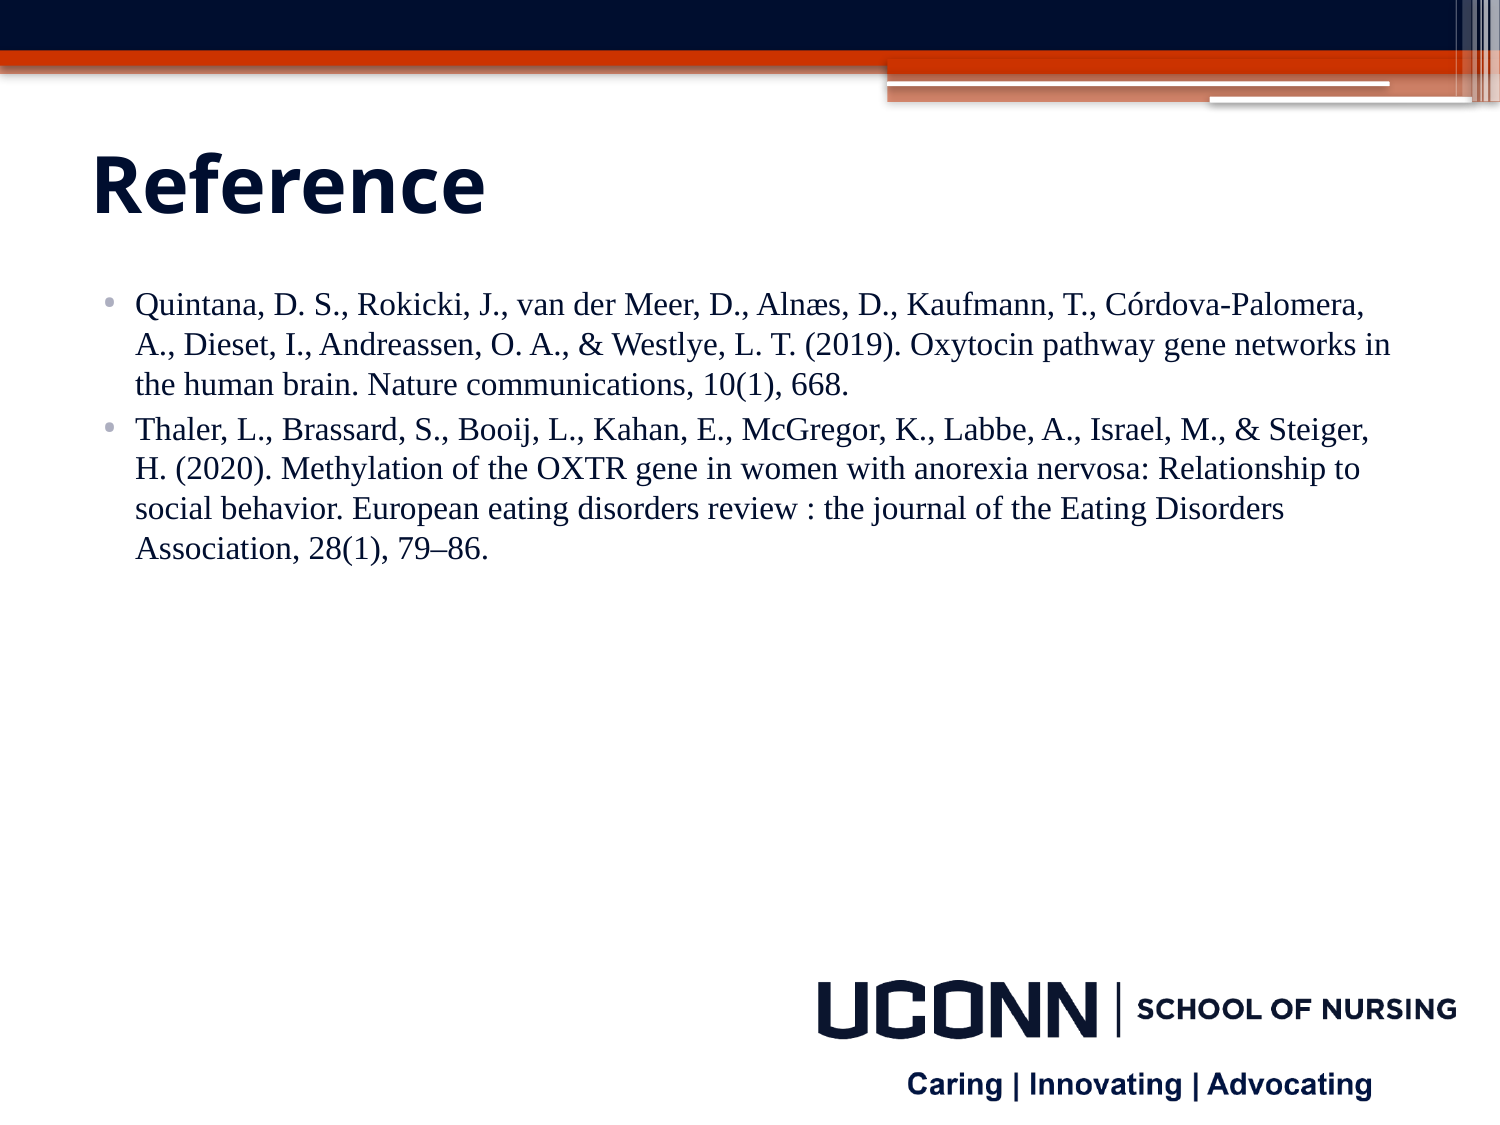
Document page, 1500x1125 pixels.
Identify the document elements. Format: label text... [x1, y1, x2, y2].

picture [818, 980, 1456, 1106]
list Quintana, D. S., Rokicki, J., van der Meer, D., Alnæs, D., Kaufmann, T., Córdova-Palomera, A., Dieset, I., Andreassen, O. A., & Westlye, L. T. (2019). Oxytocin pathway gene networks in the human brain. Nature communications, 10(1), 668. Thaler, L., Brassard, S., Booij, L., Kahan, E., McGregor, K., Labbe, A., Israel, M., & Steiger, H. (2020). Methylation of the OXTR gene in women with anorexia nervosa: Relationship to social behavior. European eating disorders review : the journal of the Eating Disorders Association, 28(1), 79–86. [75, 274, 1425, 921]
title Reference [75, 94, 1425, 269]
